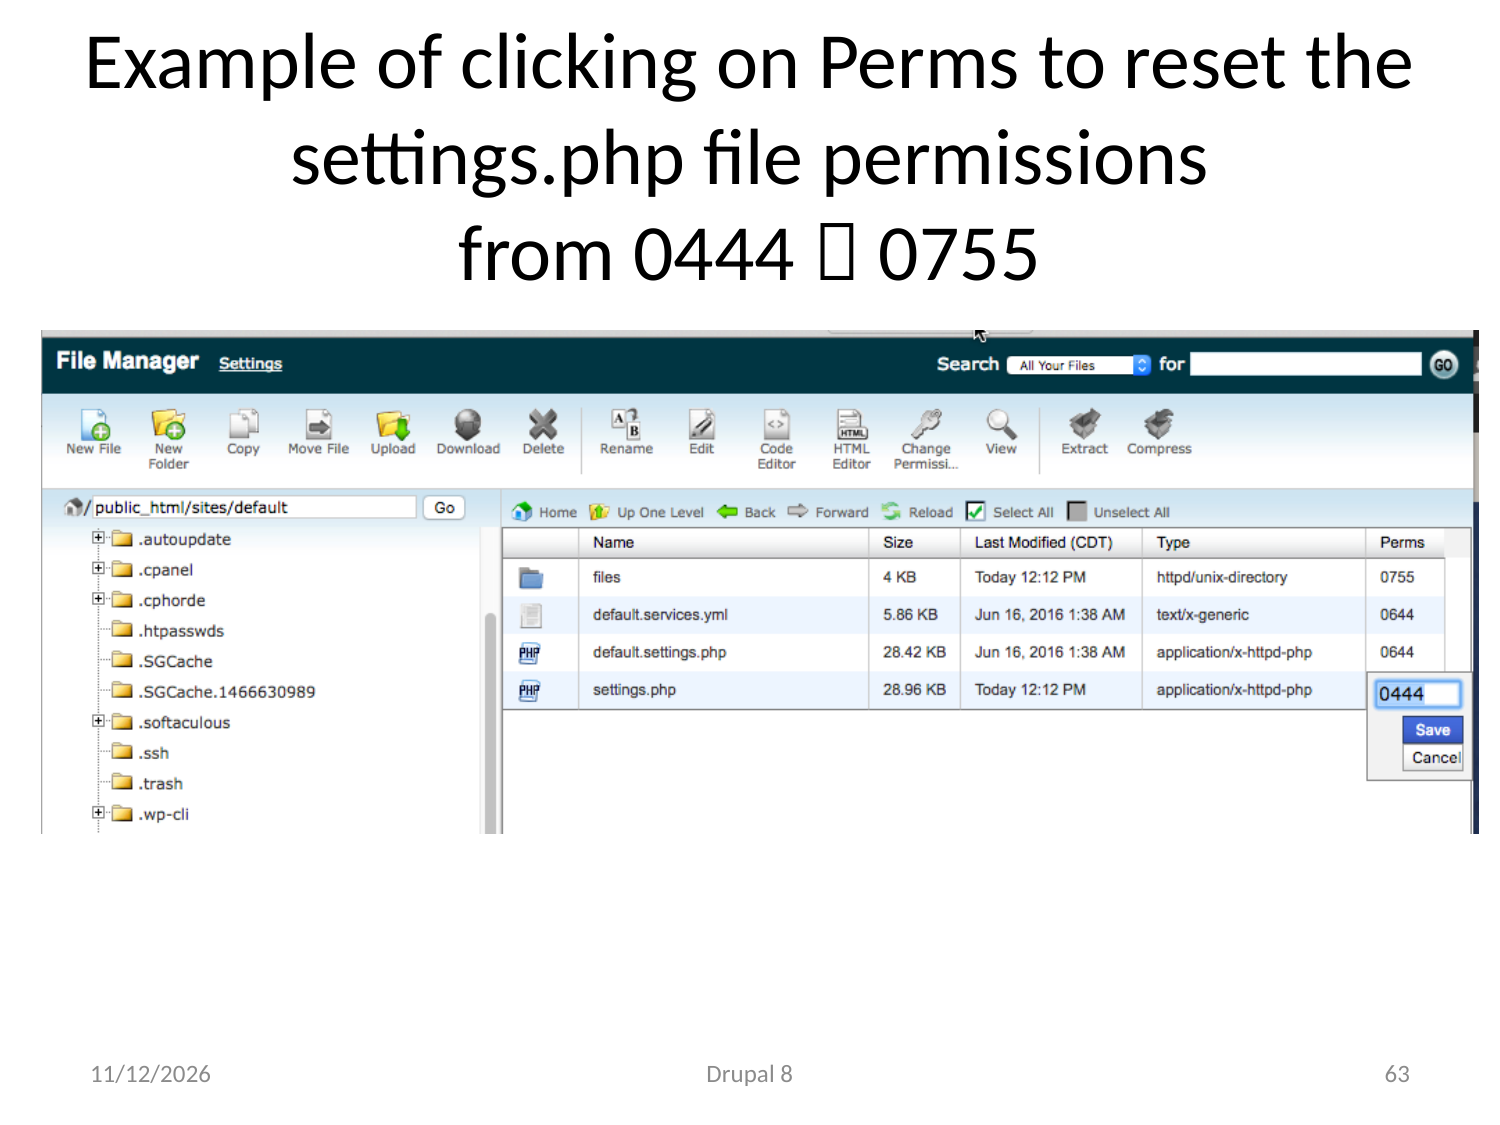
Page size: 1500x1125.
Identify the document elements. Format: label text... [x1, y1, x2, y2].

slide_number 63 [1074, 1042, 1425, 1103]
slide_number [75, 1042, 425, 1103]
footer Drupal 8 [512, 1042, 988, 1103]
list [41, 329, 1480, 978]
title Example of clicking on Perms to reset the settings.php file permissions from 0444  0755 [0, 0, 1500, 306]
